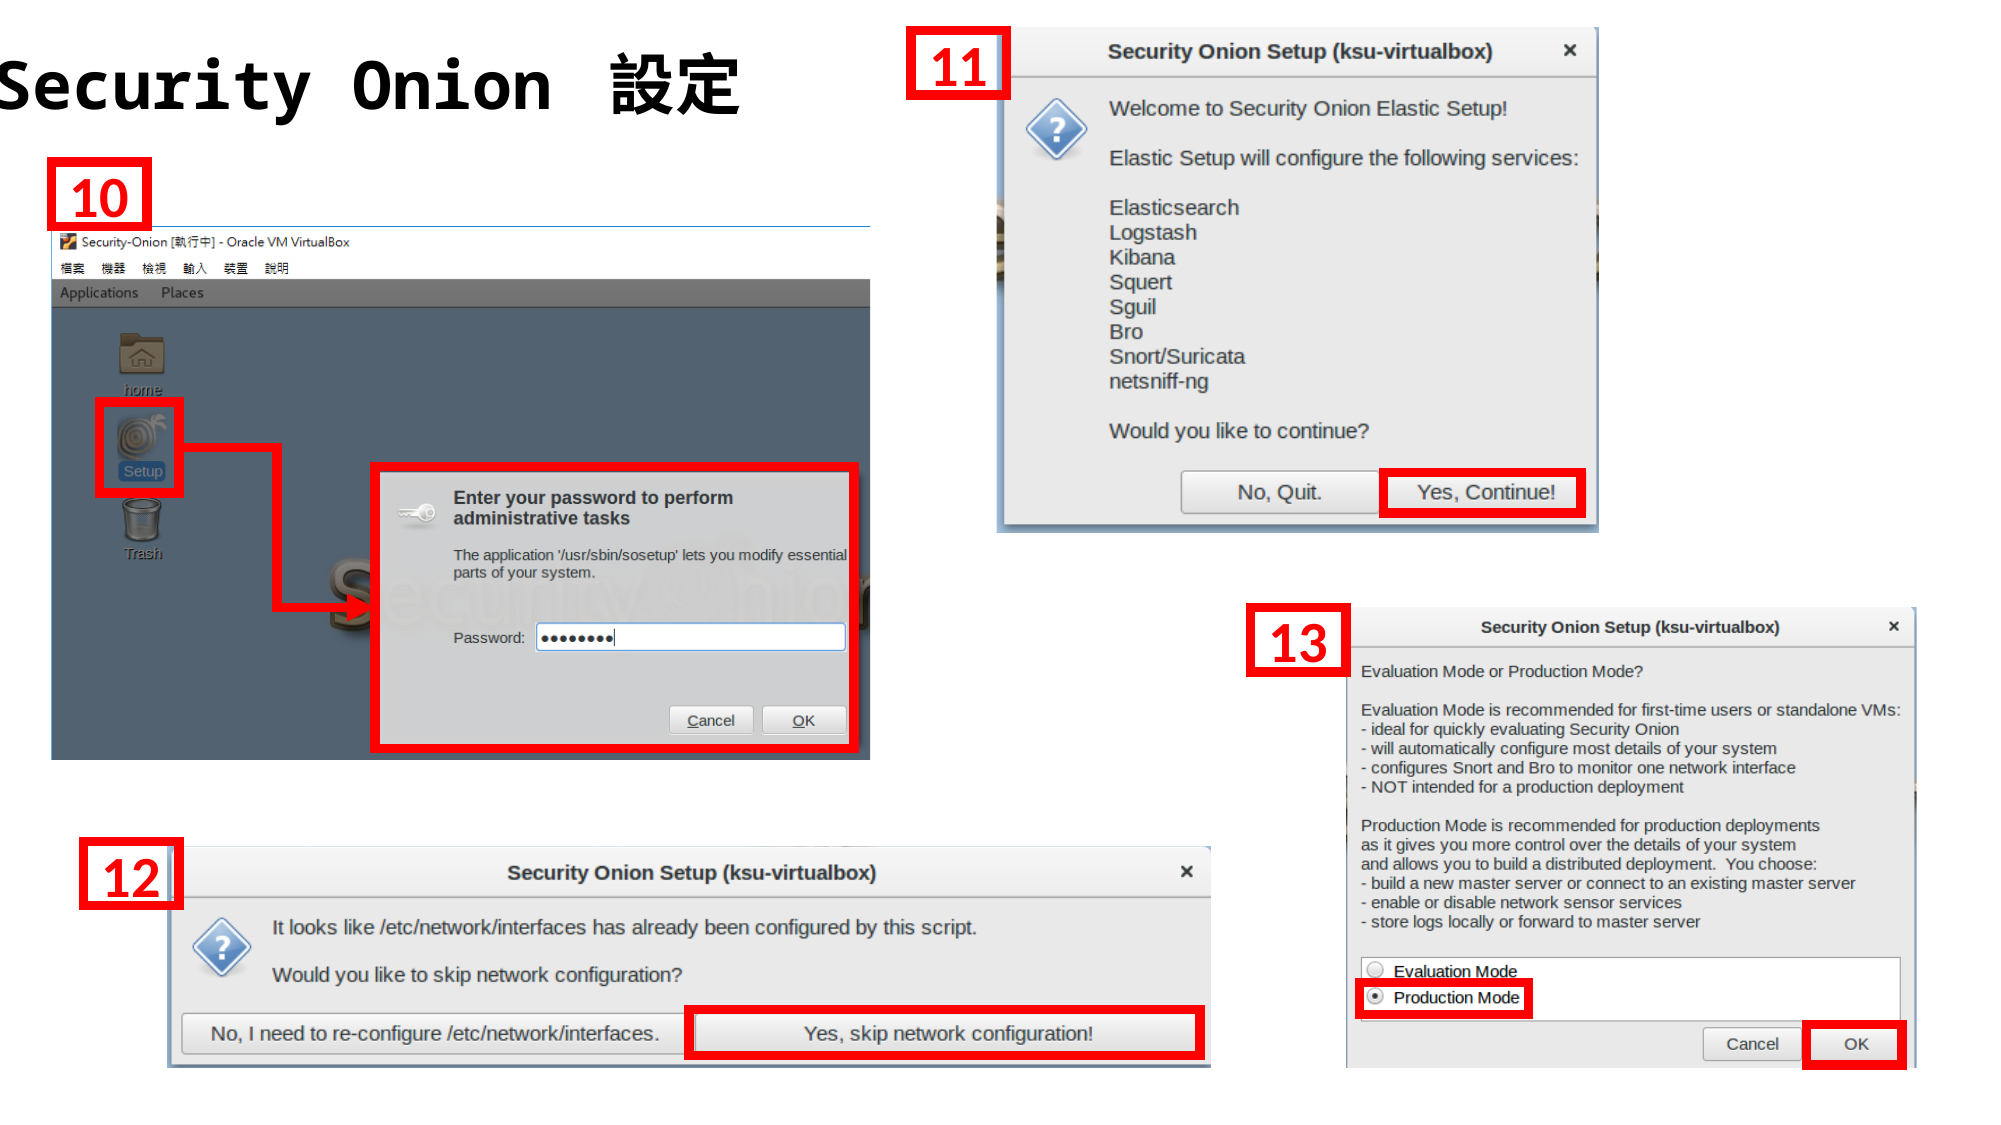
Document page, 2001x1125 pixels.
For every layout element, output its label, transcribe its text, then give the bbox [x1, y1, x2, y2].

text_box 13 [1249, 606, 1347, 673]
text_box 12 [82, 840, 180, 907]
text_box 11 [910, 29, 996, 96]
text_box Security Onion 設定 [0, 35, 757, 130]
picture [996, 27, 1599, 533]
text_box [178, 447, 375, 608]
picture [51, 226, 871, 760]
picture [166, 845, 1212, 1068]
text_box 10 [50, 161, 148, 227]
picture [1346, 607, 1917, 1068]
